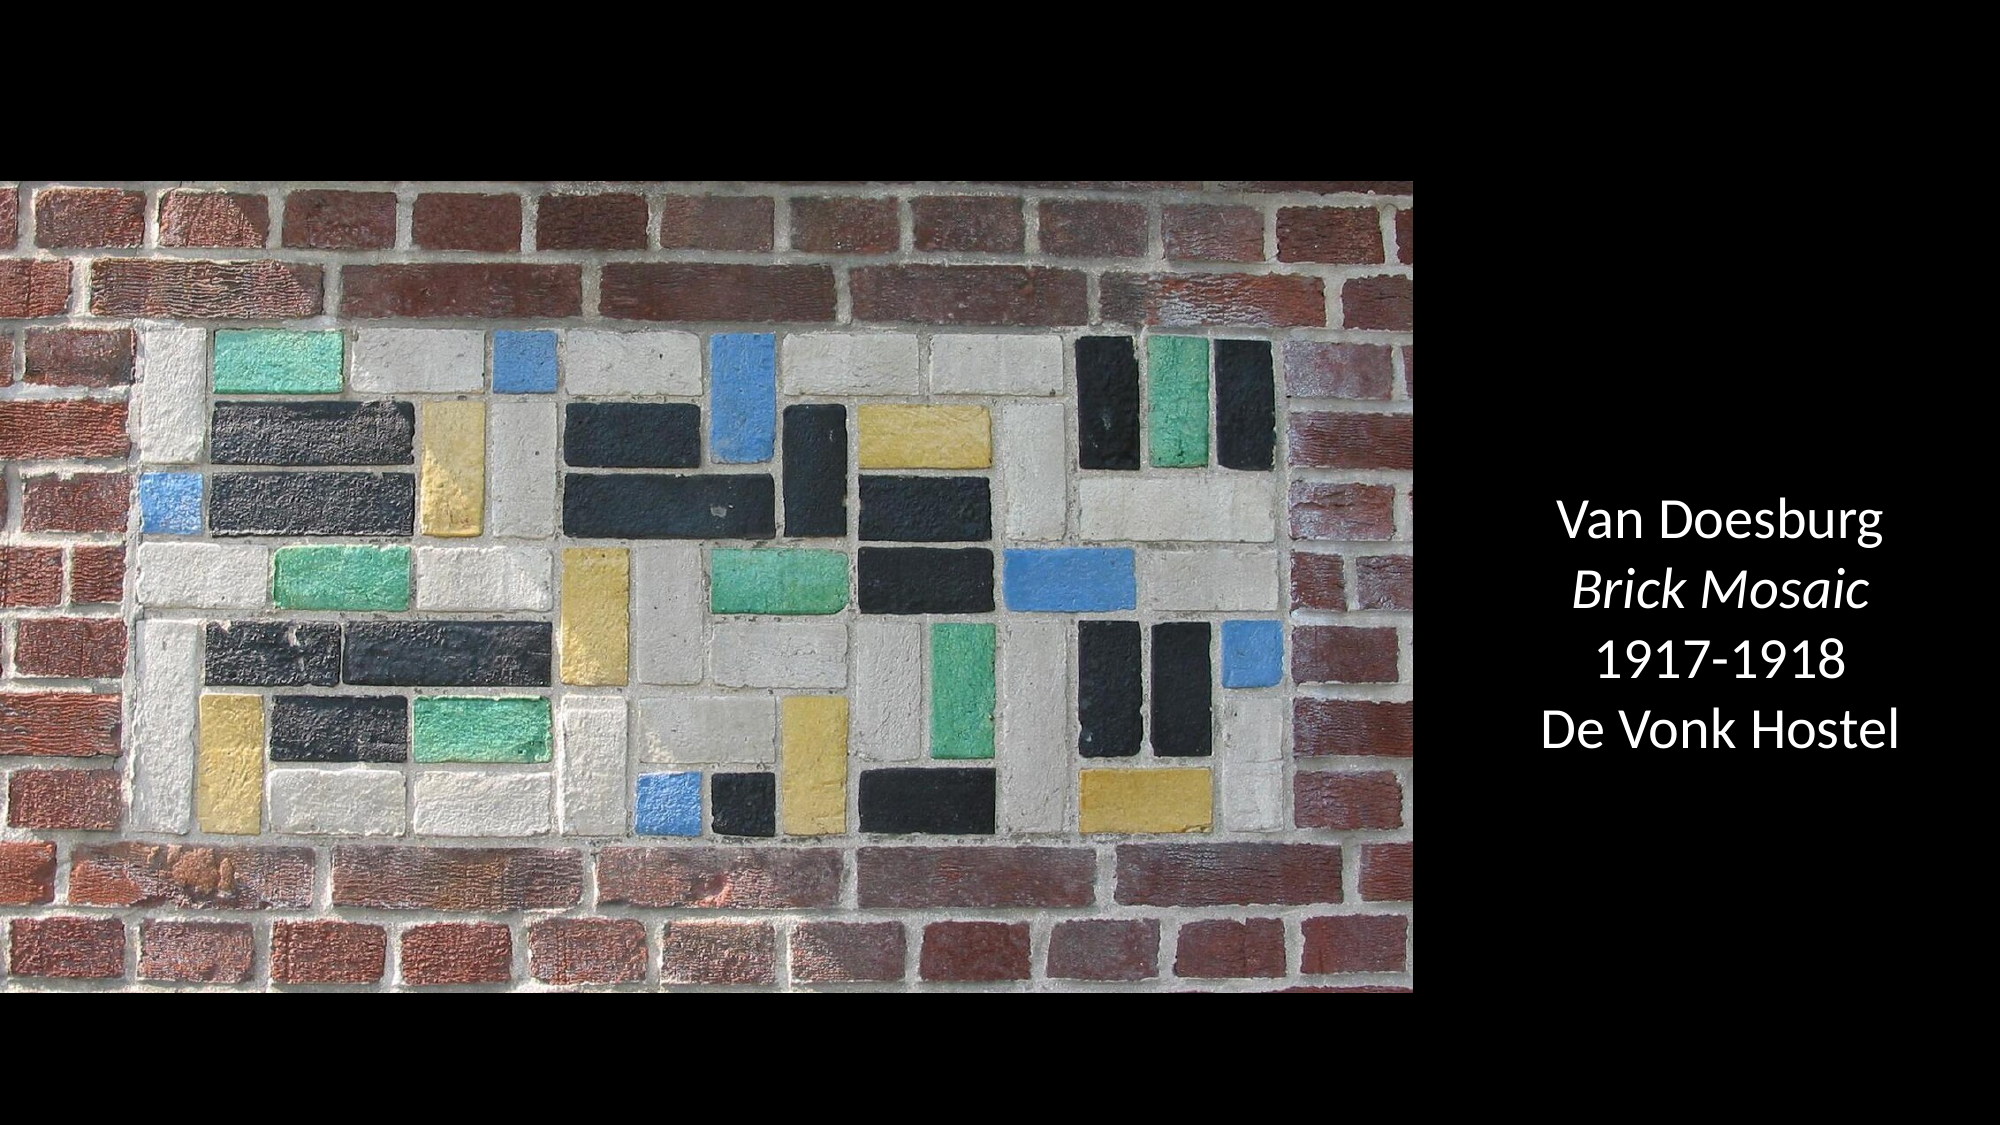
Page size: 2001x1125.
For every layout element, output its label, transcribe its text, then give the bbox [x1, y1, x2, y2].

picture [0, 181, 1413, 993]
text_box Van Doesburg Brick Mosaic 1917-1918 De Vonk Hostel [1517, 473, 1924, 768]
